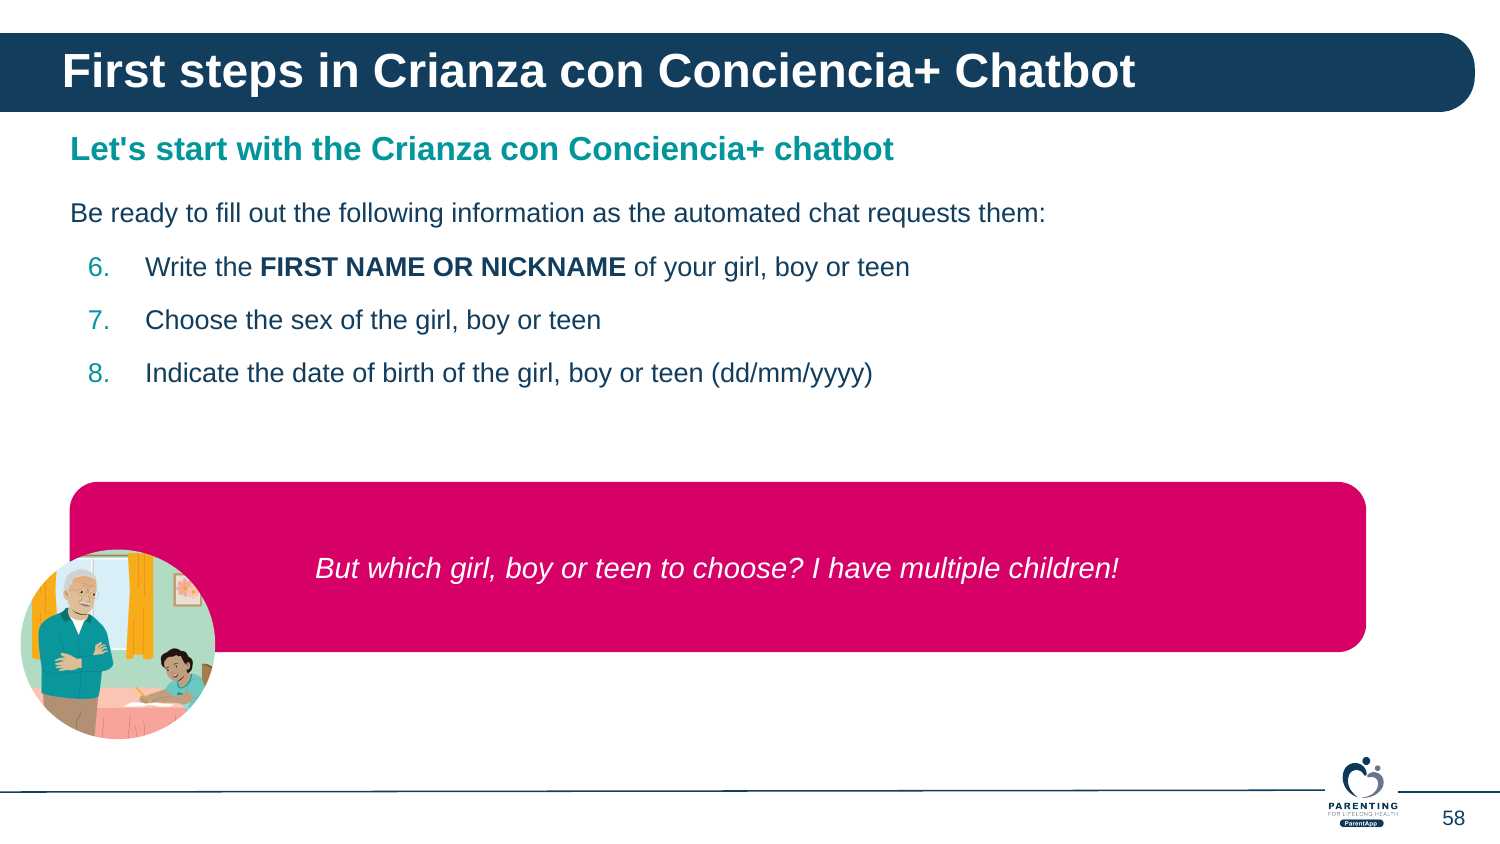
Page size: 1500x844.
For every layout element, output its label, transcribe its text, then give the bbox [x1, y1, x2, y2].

picture [20, 549, 216, 740]
text_box Let's start with the Crianza con Conciencia+ chatbot Be ready to fill out the following information as the automated chat requests them: Write the FIRST NAME OR NICKNAME of your girl, boy or teen Choose the sex of the girl, boy or teen Indicate the date of birth of the girl, boy or teen (dd/mm/yyyy) [55, 120, 1450, 396]
text_box But which girl, boy or teen to choose? I have multiple children! [69, 481, 1367, 653]
picture [1328, 756, 1398, 828]
text_box [0, 33, 1461, 112]
text_box First steps in Crianza con Conciencia+ Chatbot [46, 32, 1500, 105]
